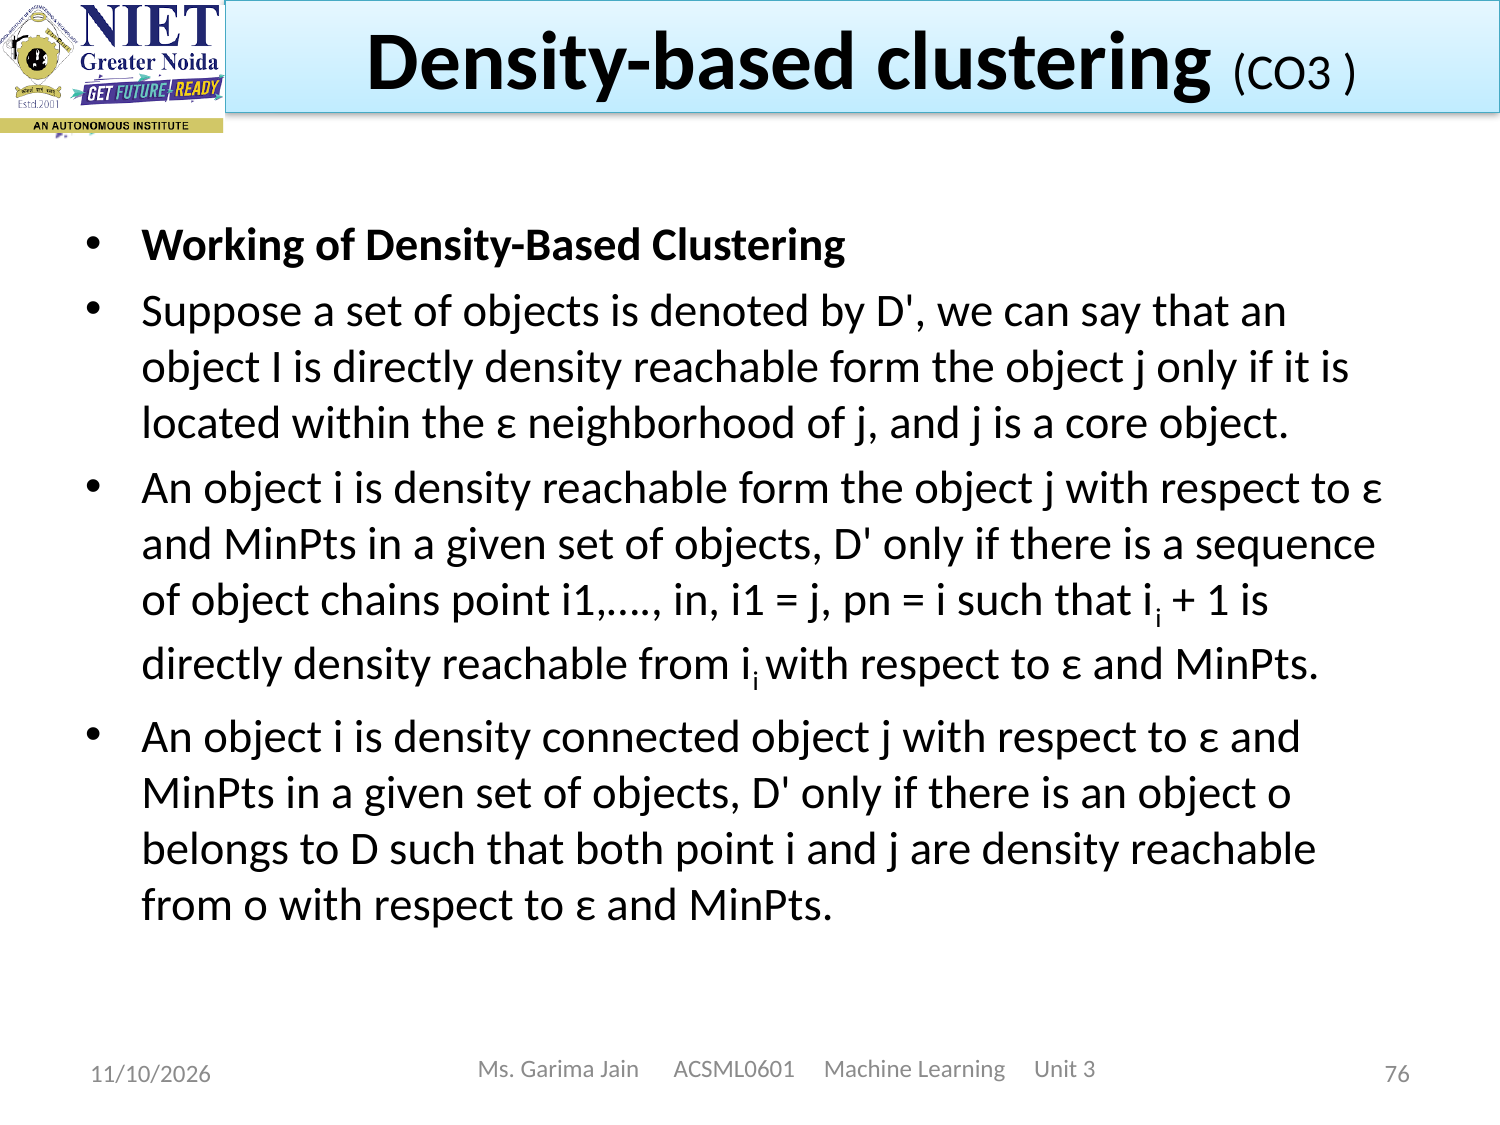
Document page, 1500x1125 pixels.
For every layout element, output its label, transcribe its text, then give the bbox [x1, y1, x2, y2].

picture [0, 0, 238, 151]
list Working of Density-Based Clustering Suppose a set of objects is denoted by D', we can say that an object I is directly density reachable form the object j only if it is located within the ε neighborhood of j, and j is a core object. An object i is density reachable form the object j with respect to ε and MinPts in a given set of objects, D' only if there is a sequence of object chains point i1,…., in, i1 = j, pn = i such that ii + 1 is directly density reachable from ii with respect to ε and MinPts. An object i is density connected object j with respect to ε and MinPts in a given set of objects, D' only if there is an object o belongs to D such that both point i and j are density reachable from o with respect to ε and MinPts. [70, 206, 1421, 949]
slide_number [75, 1042, 425, 1103]
slide_number 76 [1074, 1042, 1425, 1103]
footer Ms. Garima Jain ACSML0601 Machine Learning Unit 3 [462, 1038, 1113, 1098]
text_box Density-based clustering (CO3 ) [238, 0, 1500, 113]
